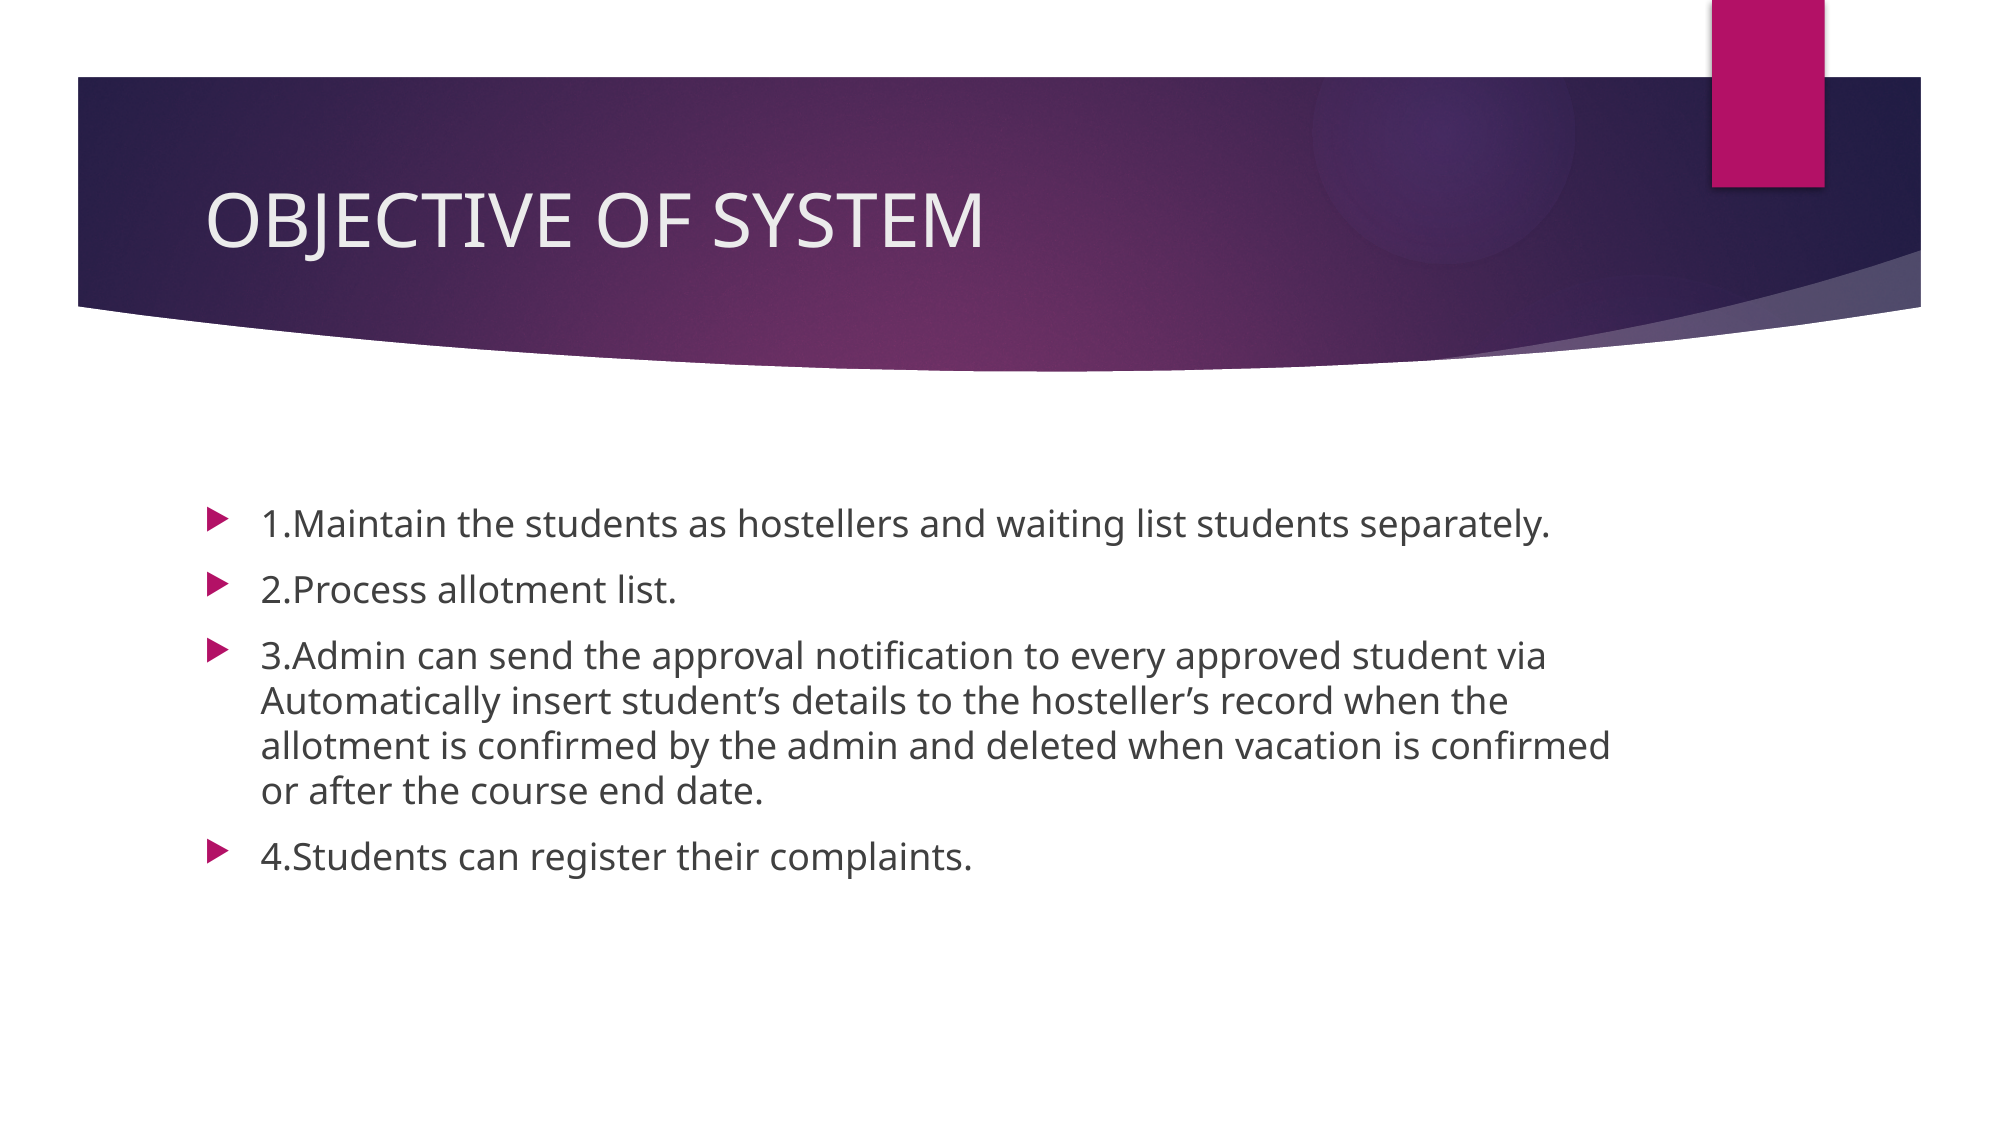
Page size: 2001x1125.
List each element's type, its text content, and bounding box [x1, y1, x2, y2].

list 1.Maintain the students as hostellers and waiting list students separately. 2.Process allotment list. 3.Admin can send the approval notification to every approved student via Automatically insert student’s details to the hosteller’s record when the allotment is confirmed by the admin and deleted when vacation is confirmed or after the course end date. 4.Students can register their complaints. [189, 427, 1638, 988]
title OBJECTIVE OF SYSTEM [189, 159, 1627, 276]
